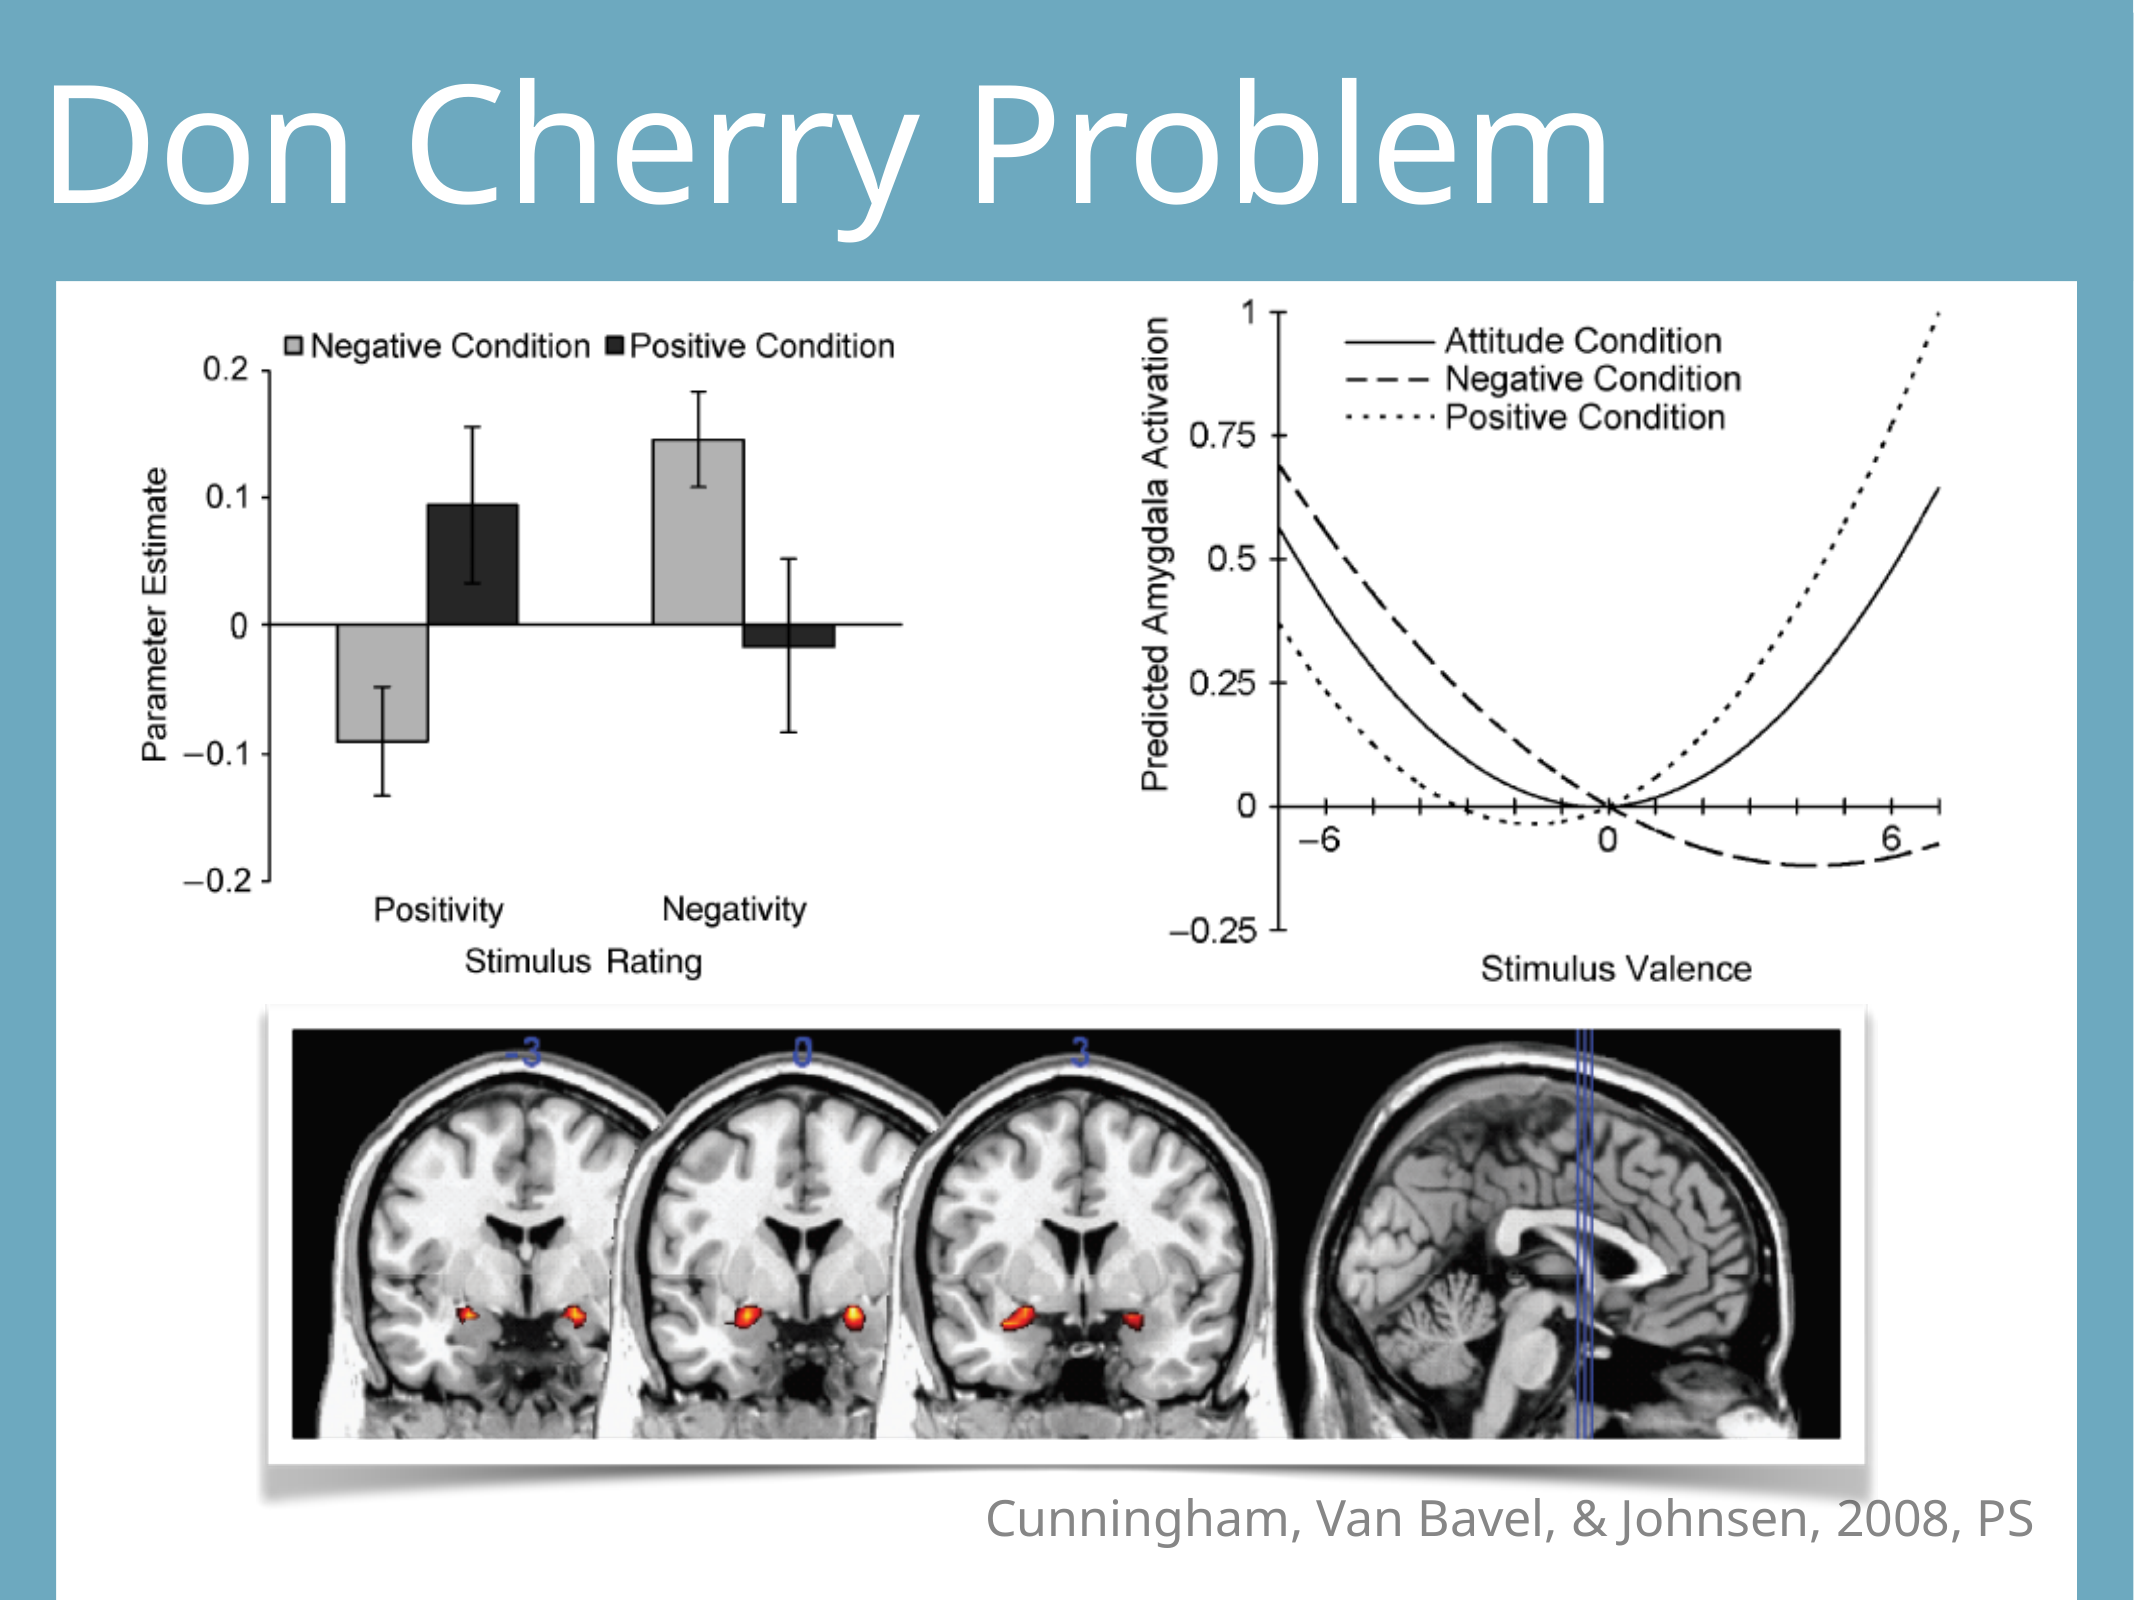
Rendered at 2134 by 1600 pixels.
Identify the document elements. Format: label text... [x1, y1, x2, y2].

picture [1106, 243, 1994, 990]
text_box Don Cherry Problem [0, 0, 2134, 282]
text_box Cunningham, Van Bavel, & Johnsen, 2008, PS [118, 1478, 2057, 1555]
picture [105, 287, 975, 996]
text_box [255, 1003, 1878, 1513]
